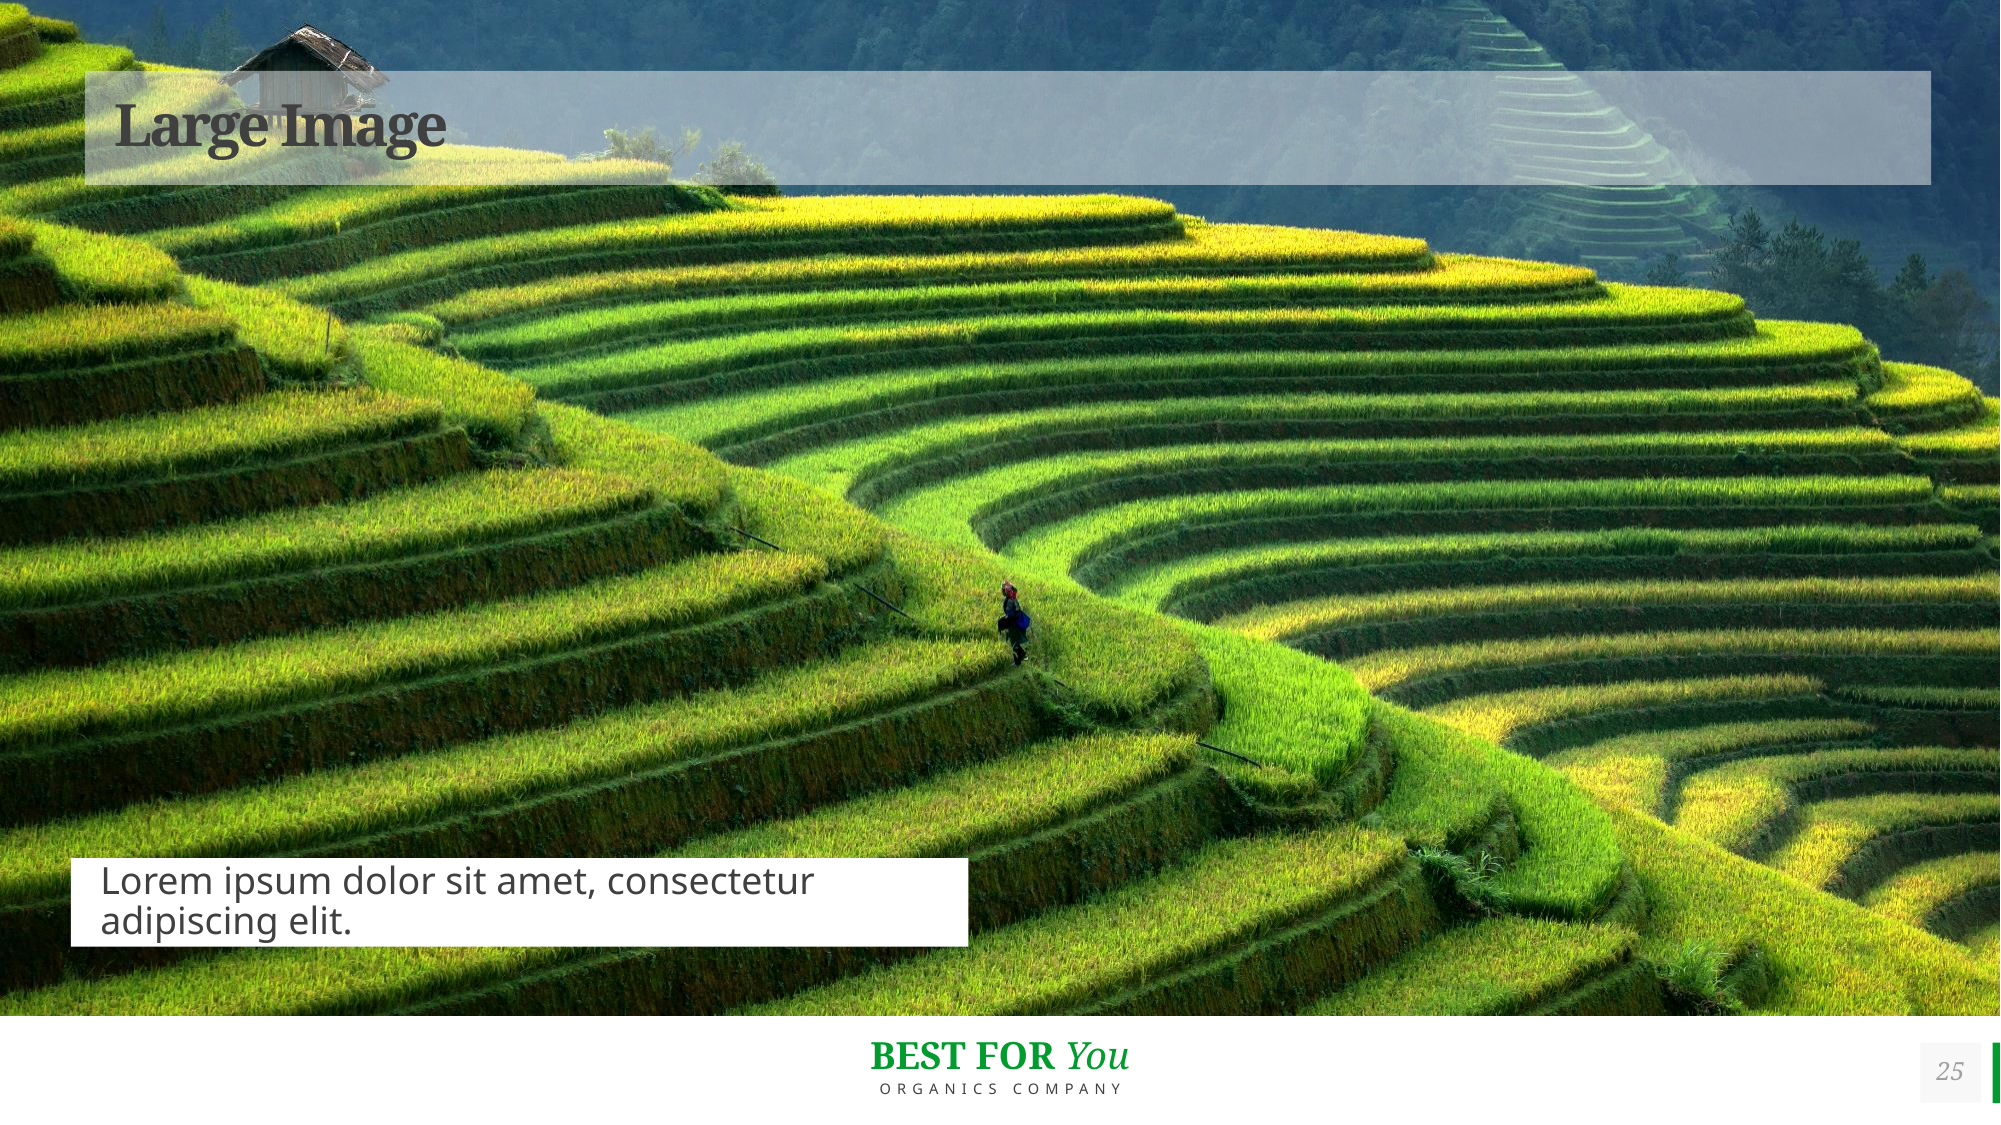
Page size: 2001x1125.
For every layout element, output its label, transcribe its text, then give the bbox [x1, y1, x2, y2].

picture [0, 0, 2000, 1016]
slide_number 25 [1920, 1042, 1982, 1103]
